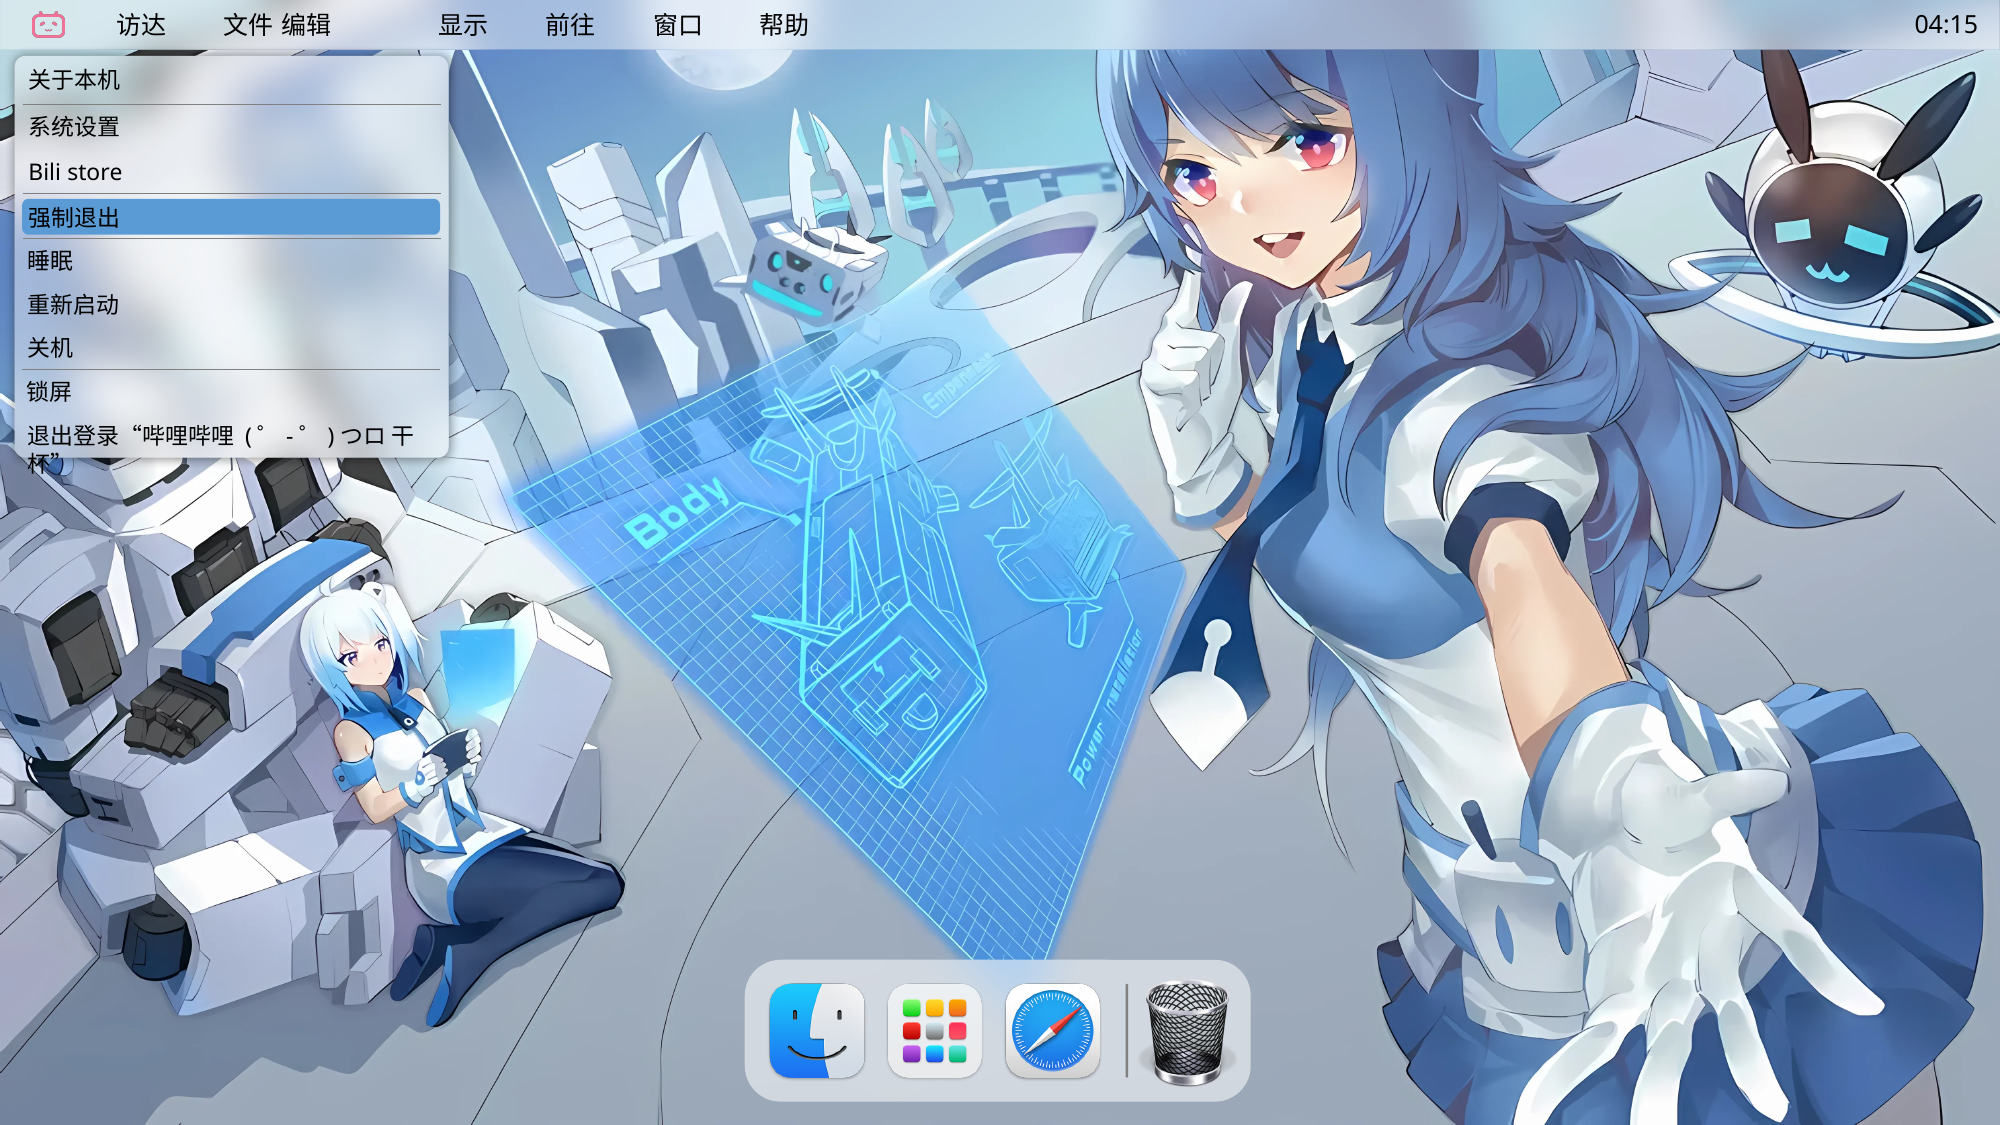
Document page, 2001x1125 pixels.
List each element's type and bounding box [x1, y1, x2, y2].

text_box [744, 959, 1252, 1102]
picture [0, 0, 2001, 1125]
text_box [14, 55, 449, 458]
